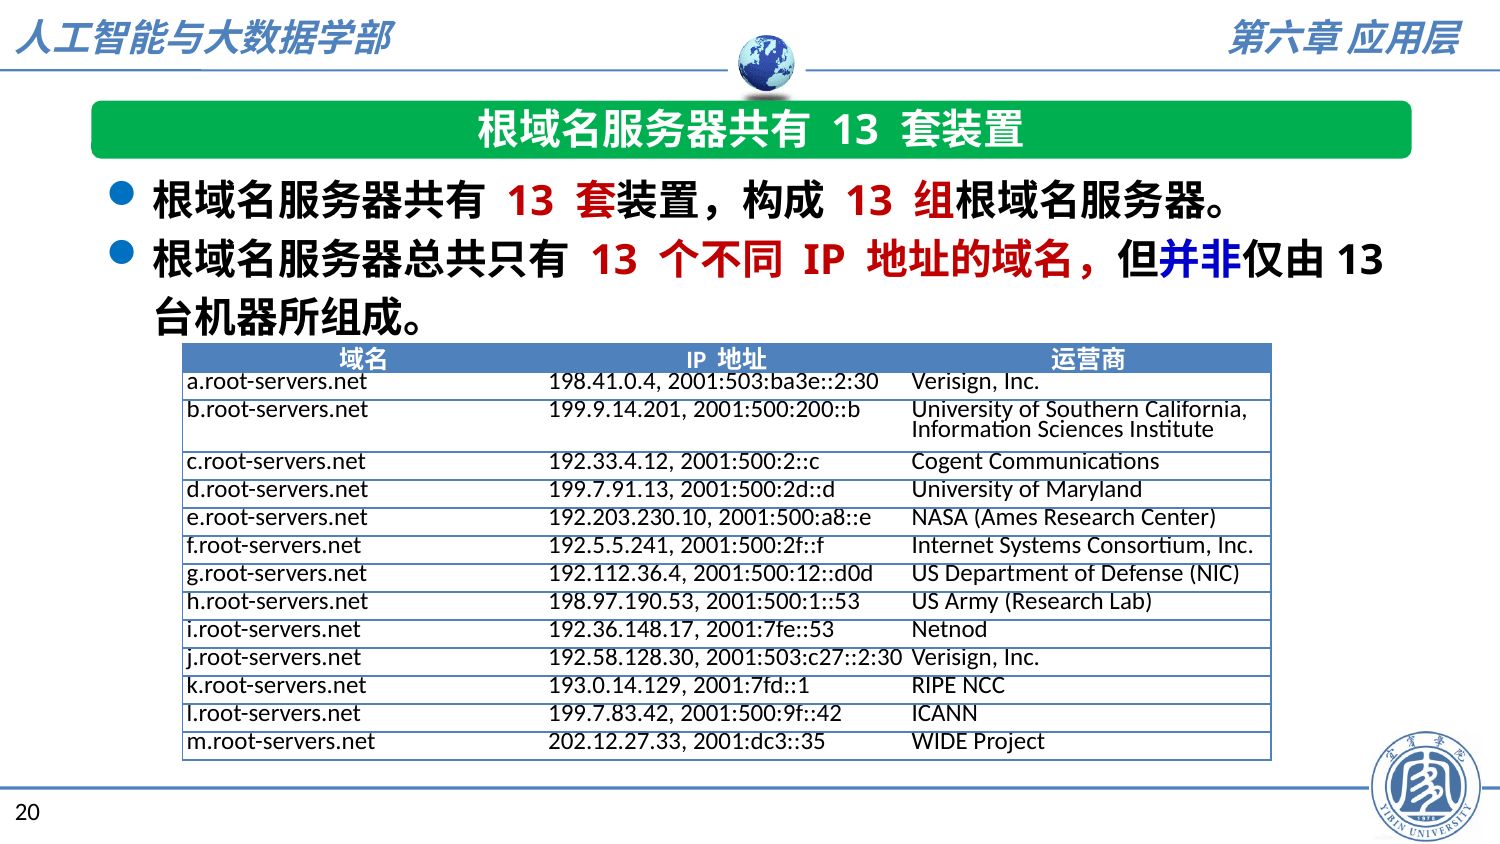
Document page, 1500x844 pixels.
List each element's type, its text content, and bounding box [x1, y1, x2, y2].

table_cell c.root-servers.net [183, 453, 546, 479]
table_header IP 地址 [546, 345, 910, 371]
table_cell 198.97.190.53, 2001:500:1::53 [546, 593, 910, 619]
table_cell WIDE Project [910, 733, 1270, 759]
table_cell 192.33.4.12, 2001:500:2::c [546, 453, 910, 479]
text_box [1040, 100, 1412, 159]
table_cell d.root-servers.net [183, 481, 546, 507]
table_header 域名 [183, 345, 546, 371]
text_box 根域名服务器共有 13 套装置 [462, 95, 1040, 158]
table_cell m.root-servers.net [183, 733, 546, 759]
table_cell 192.36.148.17, 2001:7fe::53 [546, 621, 910, 647]
table_cell 199.7.91.13, 2001:500:2d::d [546, 481, 910, 507]
table_cell Netnod [910, 621, 1270, 647]
table_cell US Department of Defense (NIC) [910, 565, 1270, 591]
table_cell b.root-servers.net [183, 401, 546, 451]
table_cell University of Maryland [910, 481, 1270, 507]
table_cell University of Southern California, Information Sciences Institute [910, 401, 1270, 451]
table_cell 202.12.27.33, 2001:dc3::35 [546, 733, 910, 759]
slide_number 20 [0, 787, 350, 833]
table_cell f.root-servers.net [183, 537, 546, 563]
table_cell 199.7.83.42, 2001:500:9f::42 [546, 705, 910, 731]
table_cell h.root-servers.net [183, 593, 546, 619]
table_cell l.root-servers.net [183, 705, 546, 731]
table_cell Verisign, Inc. [910, 373, 1270, 399]
table_cell US Army (Research Lab) [910, 593, 1270, 619]
table_cell Cogent Communications [910, 453, 1270, 479]
table_cell 192.58.128.30, 2001:503:c27::2:30 [546, 649, 910, 675]
table_cell k.root-servers.net [183, 677, 546, 703]
text_box [91, 100, 462, 158]
picture [736, 33, 796, 95]
table_cell 198.41.0.4, 2001:503:ba3e::2:30 [546, 373, 910, 399]
table_cell RIPE NCC [910, 677, 1270, 703]
table_cell ICANN [910, 705, 1270, 731]
table_cell i.root-servers.net [183, 621, 546, 647]
table_header 运营商 [910, 345, 1270, 371]
table_cell 192.5.5.241, 2001:500:2f::f [546, 537, 910, 563]
table_cell 193.0.14.129, 2001:7fd::1 [546, 677, 910, 703]
table_cell e.root-servers.net [183, 509, 546, 535]
table_cell NASA (Ames Research Center) [910, 509, 1270, 535]
table_cell j.root-servers.net [183, 649, 546, 675]
table_cell Verisign, Inc. [910, 649, 1270, 675]
table_cell 192.203.230.10, 2001:500:a8::e [546, 509, 910, 535]
table_cell Internet Systems Consortium, Inc. [910, 537, 1270, 563]
table_cell 199.9.14.201, 2001:500:200::b [546, 401, 910, 451]
table_cell a.root-servers.net [183, 373, 546, 399]
text_box 根域名服务器共有 13 套装置，构成 13 组根域名服务器。 根域名服务器总共只有 13 个不同 IP 地址的域名，但并非仅由13台机器所组成。 [91, 158, 1402, 349]
table_cell 192.112.36.4, 2001:500:12::d0d [546, 565, 910, 591]
table_cell g.root-servers.net [183, 565, 546, 591]
